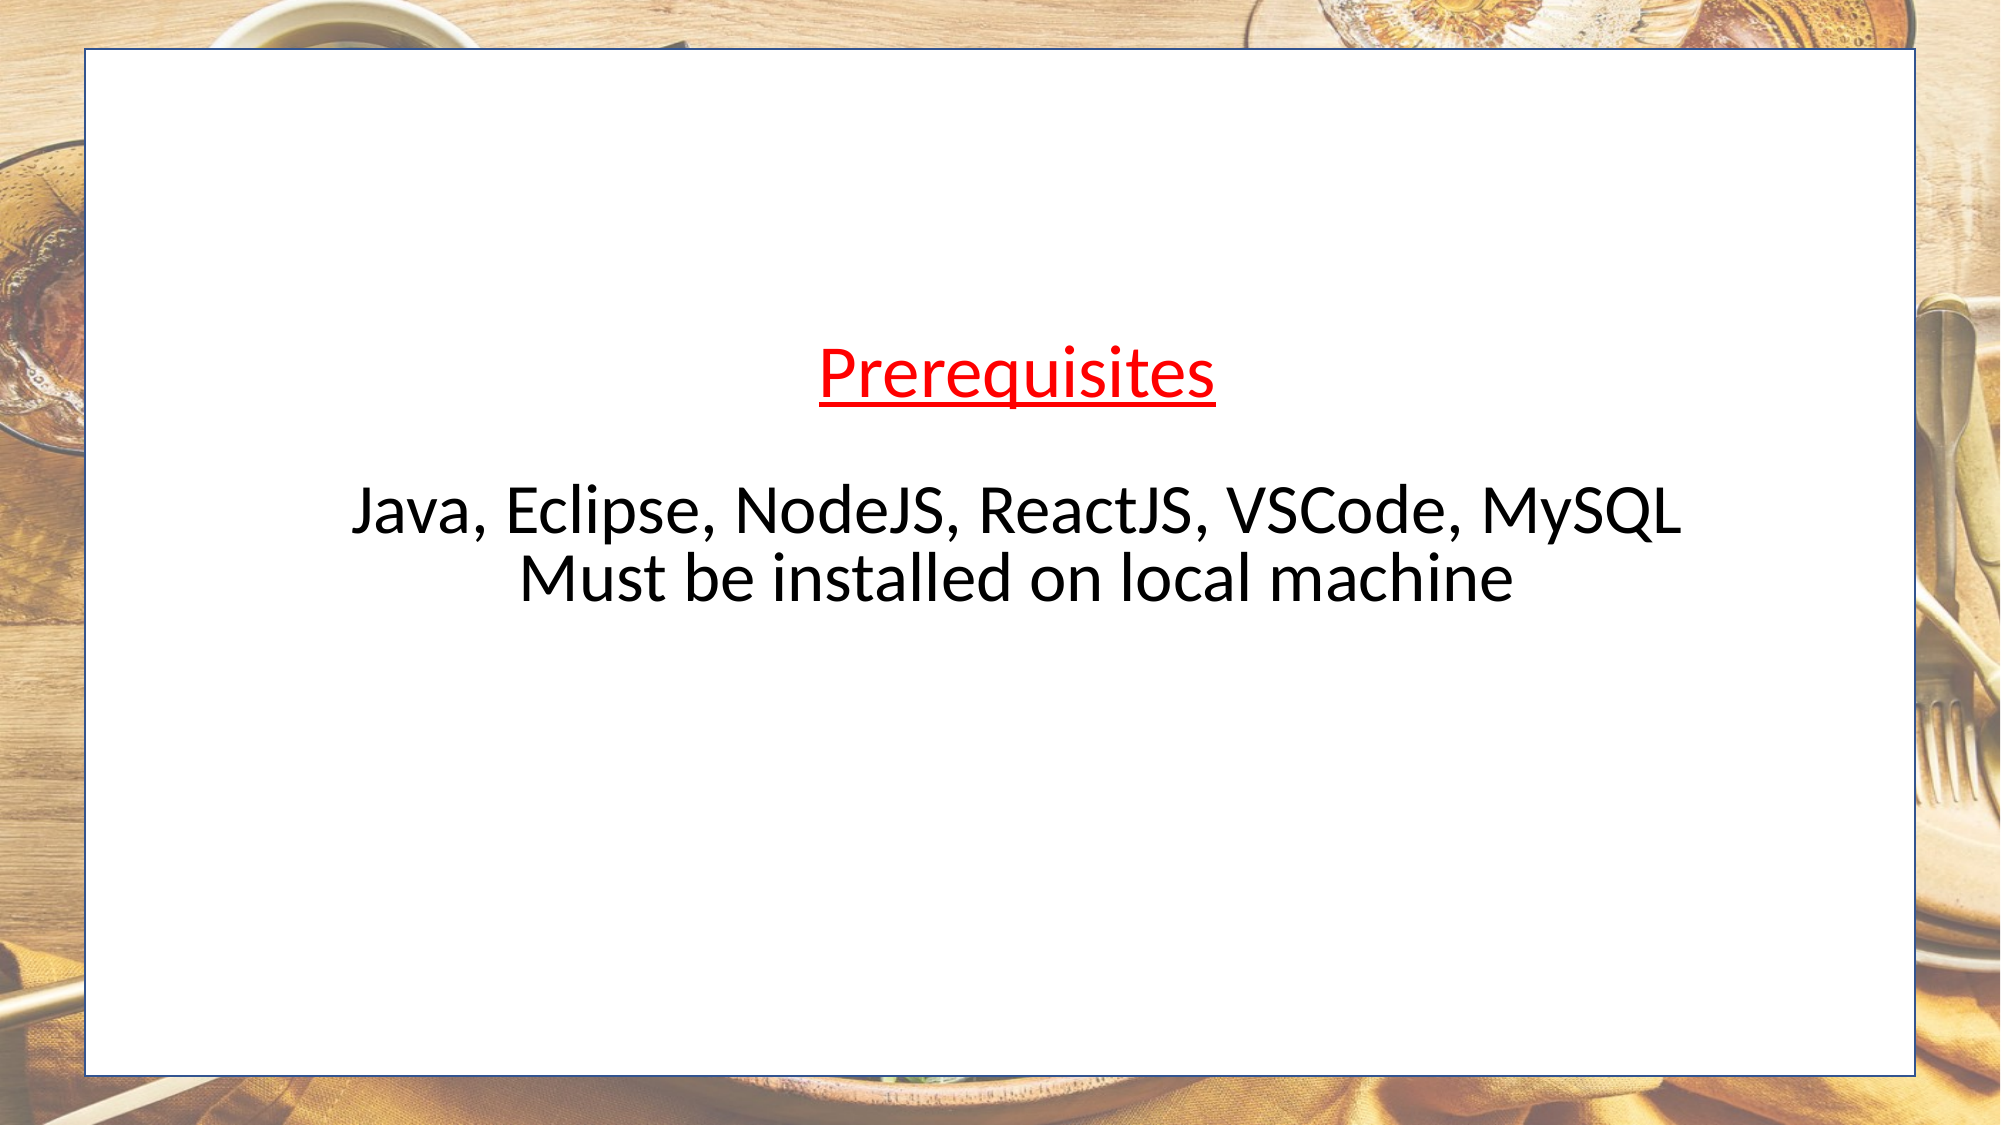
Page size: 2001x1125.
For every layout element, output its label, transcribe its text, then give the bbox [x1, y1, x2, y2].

text_box Prerequisites Java, Eclipse, NodeJS, ReactJS, VSCode, MySQL Must be installed on local machine [264, 182, 1771, 879]
picture [0, 0, 2001, 1125]
text_box [84, 48, 1916, 1077]
